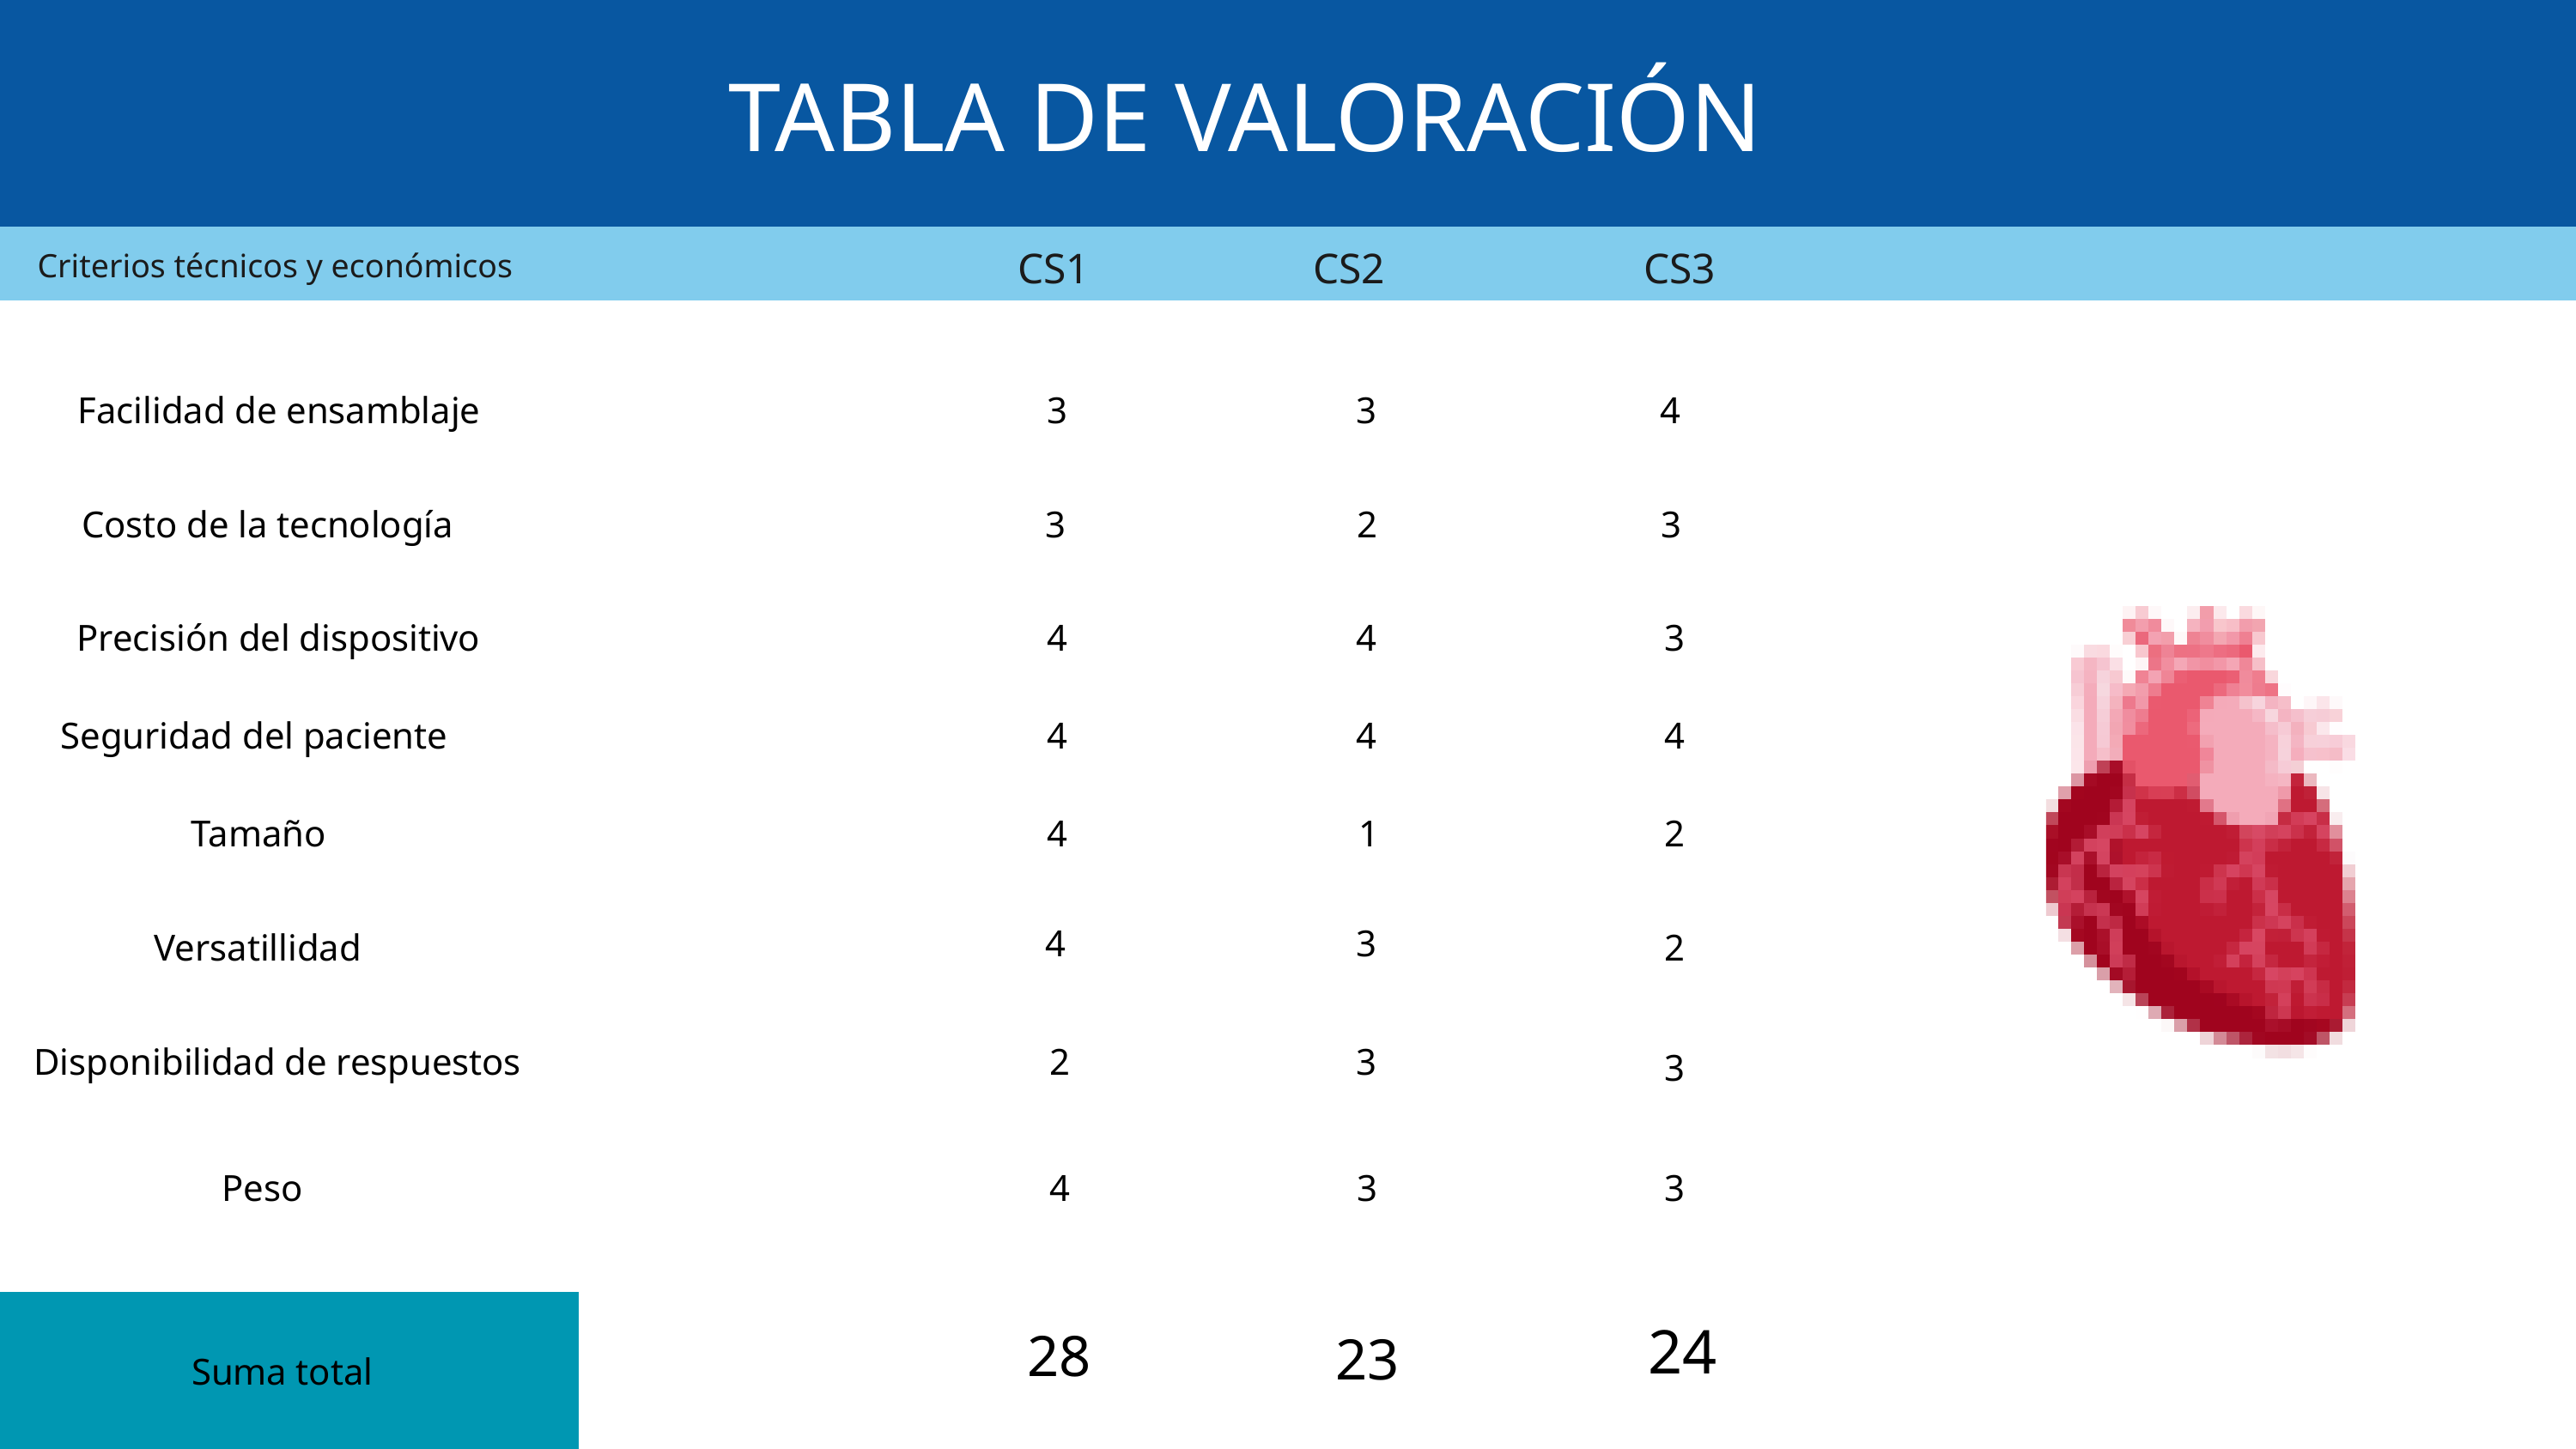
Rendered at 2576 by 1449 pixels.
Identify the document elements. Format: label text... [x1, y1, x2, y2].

text_box 4 [1043, 925, 1068, 965]
text_box 3 [1354, 925, 1379, 965]
text_box Facilidad de ensamblaje [67, 391, 501, 431]
text_box Tamaño [188, 815, 330, 855]
text_box Peso [218, 1168, 307, 1209]
text_box 2 [1048, 1042, 1072, 1082]
text_box 3 [1659, 505, 1684, 545]
text_box 3 [1663, 619, 1687, 659]
text_box Disponibilidad de respuestos [23, 1042, 542, 1082]
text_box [0, 226, 2576, 300]
text_box 4 [1663, 717, 1687, 757]
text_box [0, 1291, 580, 1449]
text_box 2 [1355, 505, 1379, 545]
text_box 2 [1663, 929, 1687, 968]
text_box 3 [1354, 1042, 1378, 1082]
text_box 28 [1023, 1327, 1096, 1388]
text_box 4 [1658, 391, 1683, 431]
text_box [2045, 606, 2369, 1058]
text_box TABLA DE VALORACIÓN [728, 66, 1889, 171]
text_box 3 [1045, 391, 1070, 431]
text_box 3 [1043, 505, 1068, 545]
text_box Costo de la tecnología [68, 505, 467, 545]
text_box 2 [1663, 815, 1687, 855]
text_box 1 [1358, 815, 1375, 855]
text_box 4 [1355, 717, 1379, 757]
text_box Precisión del dispositivo [66, 619, 501, 659]
text_box 24 [1643, 1320, 1722, 1386]
text_box 4 [1045, 717, 1069, 757]
text_box Seguridad del paciente [50, 717, 467, 757]
text_box 3 [1662, 1168, 1687, 1209]
text_box Versatillidad [149, 929, 377, 968]
text_box 4 [1045, 815, 1069, 855]
text_box 3 [1354, 391, 1379, 431]
text_box 4 [1048, 1168, 1072, 1209]
text_box 4 [1354, 619, 1378, 659]
text_box 4 [1045, 619, 1070, 659]
text_box 3 [1355, 1168, 1380, 1209]
text_box 23 [1331, 1330, 1404, 1391]
text_box 3 [1662, 1049, 1686, 1088]
text_box [0, 0, 2576, 223]
